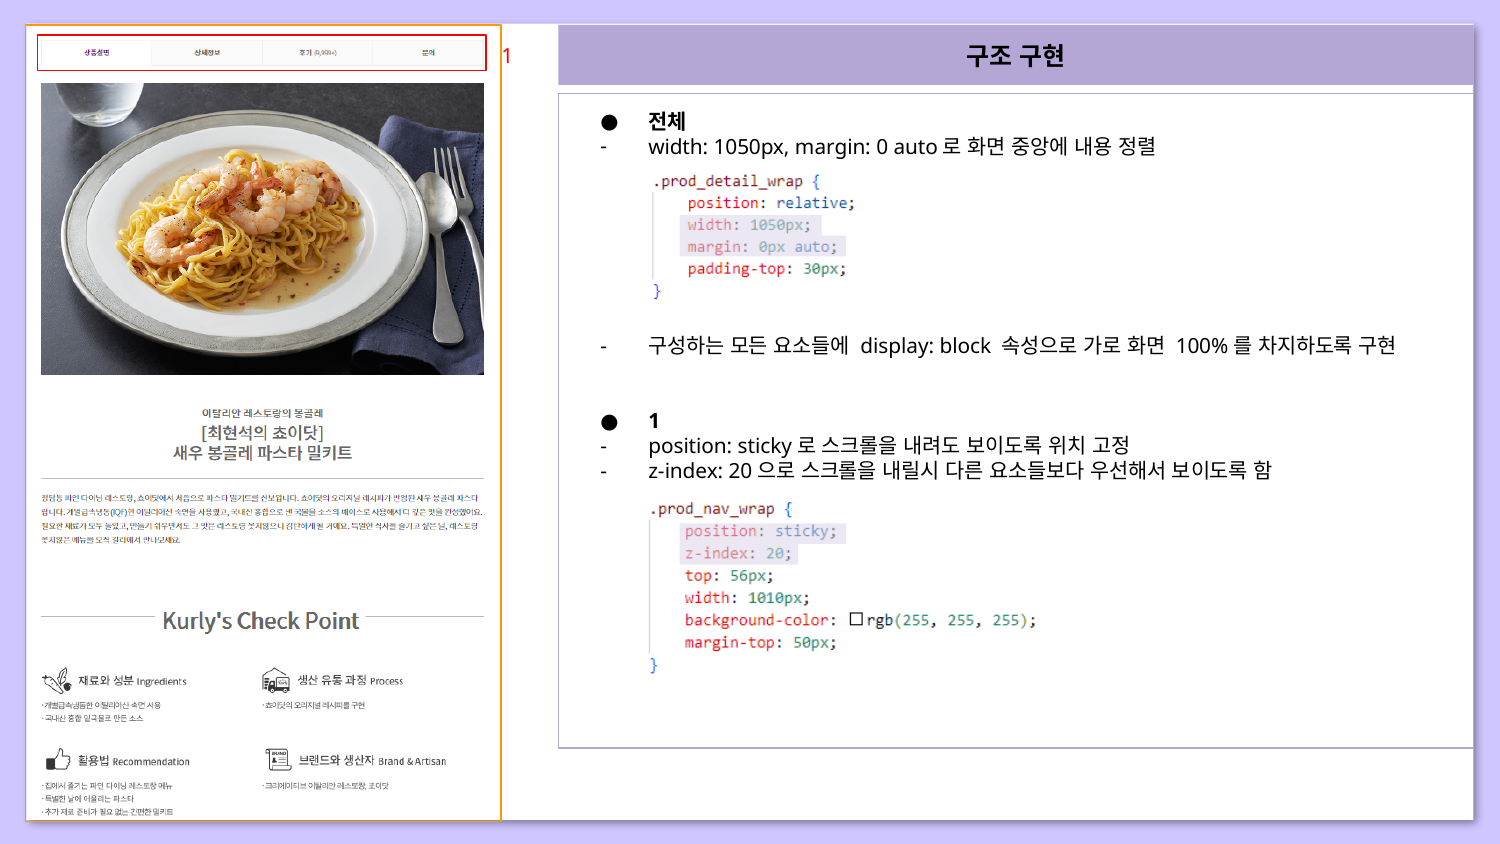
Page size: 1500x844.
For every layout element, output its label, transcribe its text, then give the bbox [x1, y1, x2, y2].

text_box [25, 24, 501, 822]
text_box 전체 width: 1050px, margin: 0 auto로 화면 중앙에 내용 정렬 구성하는 모든 요소들에 display: block 속성으로 가로 화면 100%를 차지하도록 구현 1 position: sticky로 스크롤을 내려도 보이도록 위치 고정 z-index: 20으로 스크롤을 내릴시 다른 요소들보다 우선해서 보이도록 함 [558, 93, 1474, 748]
text_box [26, 23, 1474, 820]
picture [642, 494, 1038, 677]
picture [37, 34, 487, 820]
picture [642, 169, 887, 307]
text_box 1 [486, 30, 532, 80]
text_box 구조 구현 [558, 24, 1474, 85]
